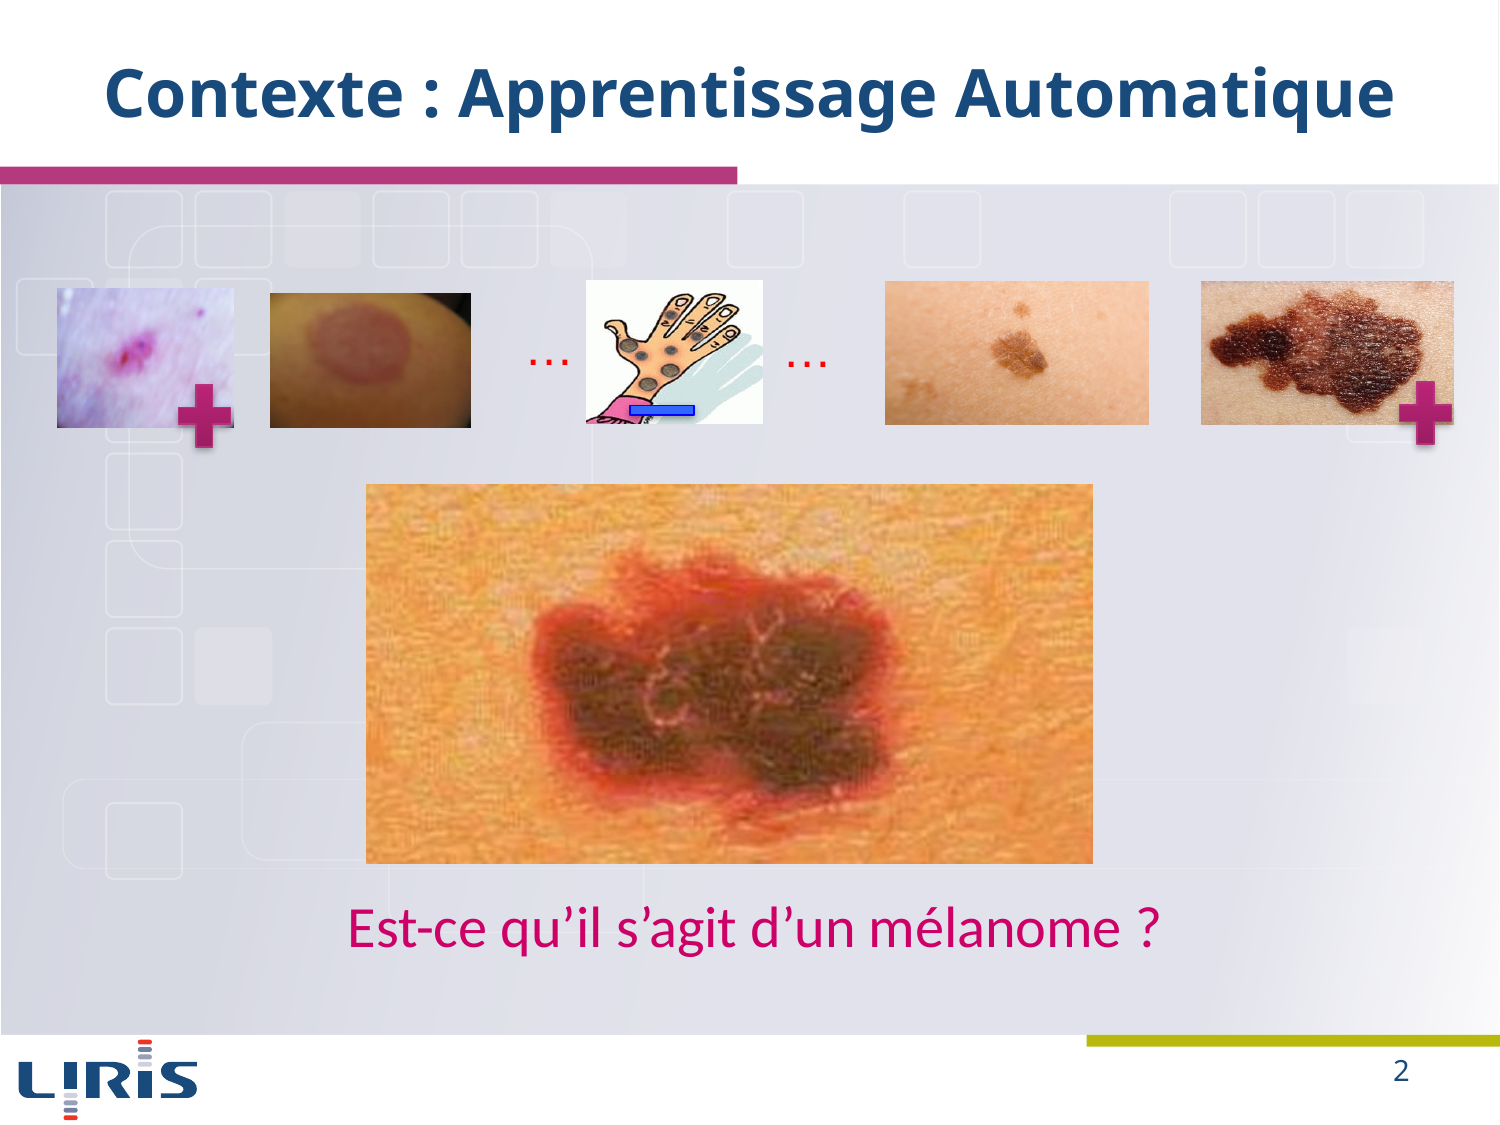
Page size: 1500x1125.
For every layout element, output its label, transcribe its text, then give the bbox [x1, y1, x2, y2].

text_box … [509, 308, 581, 384]
picture [1, 185, 1499, 1034]
slide_number 2 [1230, 1042, 1425, 1103]
text_box [195, 437, 213, 448]
text_box … [768, 309, 879, 385]
title Contexte : Apprentissage Automatique [75, 45, 1425, 138]
text_box Est-ce qu’il s’agit d’un mélanome ? [332, 881, 1219, 967]
text_box [1416, 433, 1435, 445]
